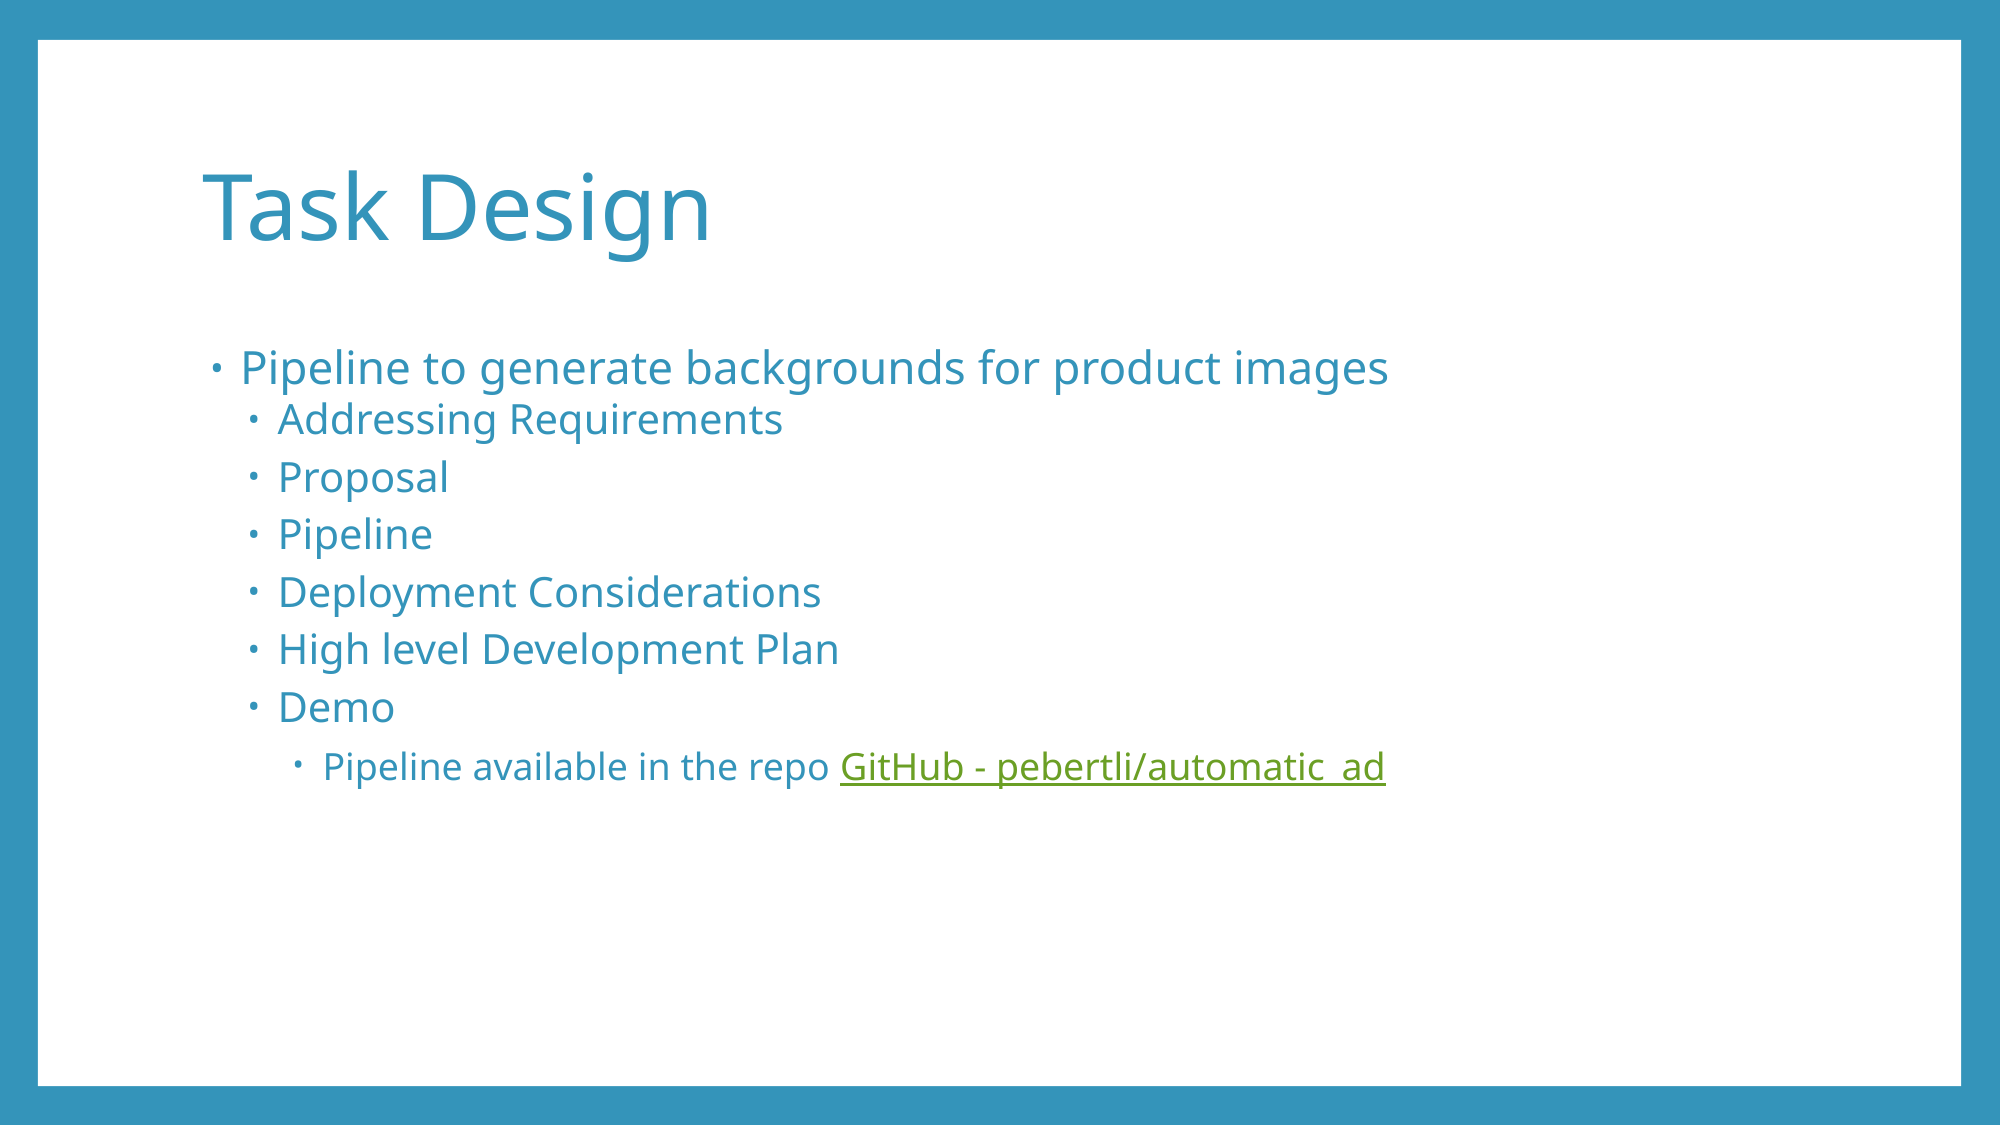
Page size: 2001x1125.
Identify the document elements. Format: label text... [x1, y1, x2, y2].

title Task Design [187, 99, 1808, 323]
list Pipeline to generate backgrounds for product images Addressing Requirements Proposal Pipeline Deployment Considerations High level Development Plan Demo Pipeline available in the repo GitHub - pebertli/automatic_ad [187, 337, 1808, 1000]
